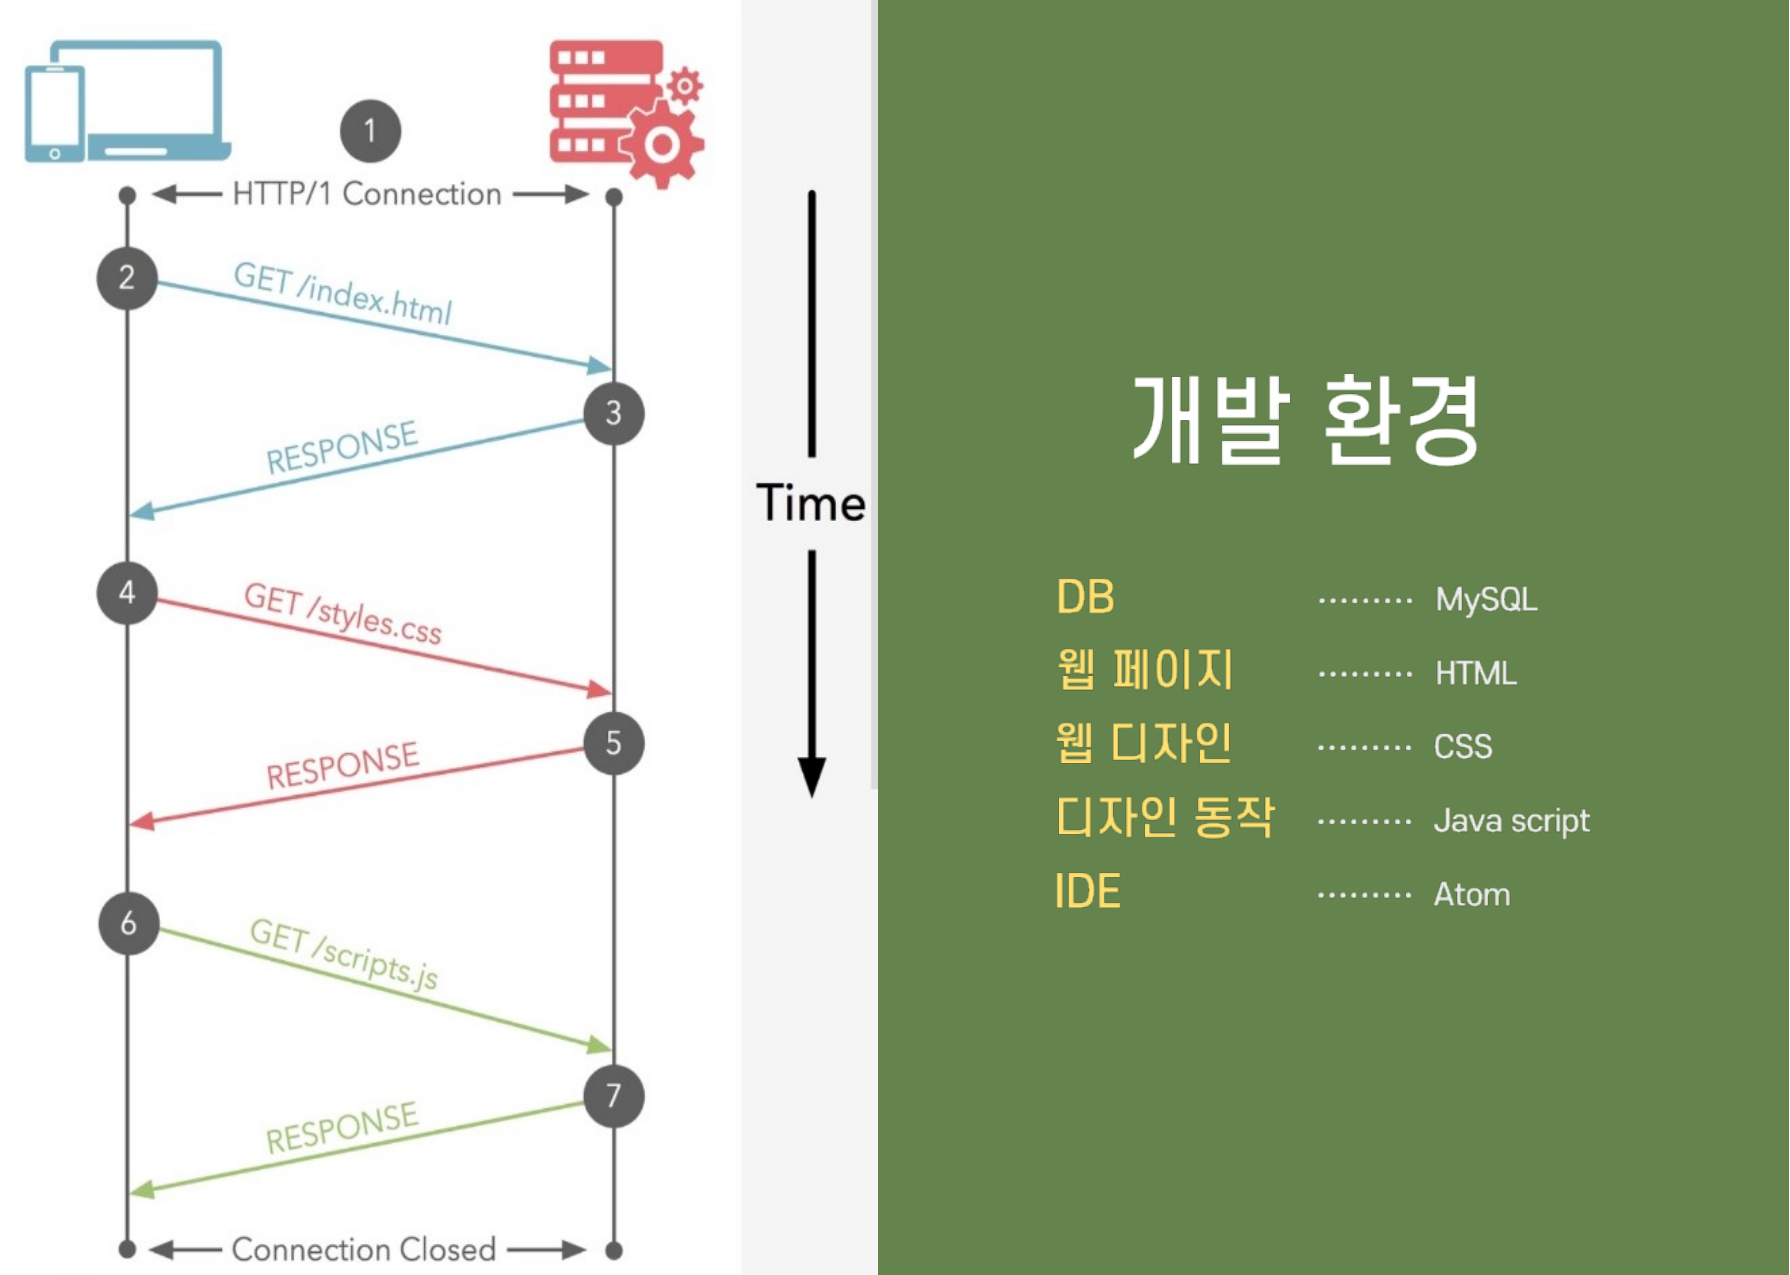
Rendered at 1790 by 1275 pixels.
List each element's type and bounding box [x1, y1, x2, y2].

picture [1048, 559, 1298, 944]
picture [1429, 868, 1526, 931]
text_box [1317, 593, 1418, 610]
text_box [1316, 740, 1417, 758]
picture [1429, 721, 1508, 784]
picture [1430, 574, 1552, 637]
picture [1430, 647, 1533, 710]
text_box [1316, 887, 1417, 905]
text_box [1317, 666, 1418, 684]
picture [1111, 337, 1520, 512]
picture [1429, 795, 1606, 858]
picture [0, 0, 879, 1275]
text_box [1316, 813, 1417, 831]
